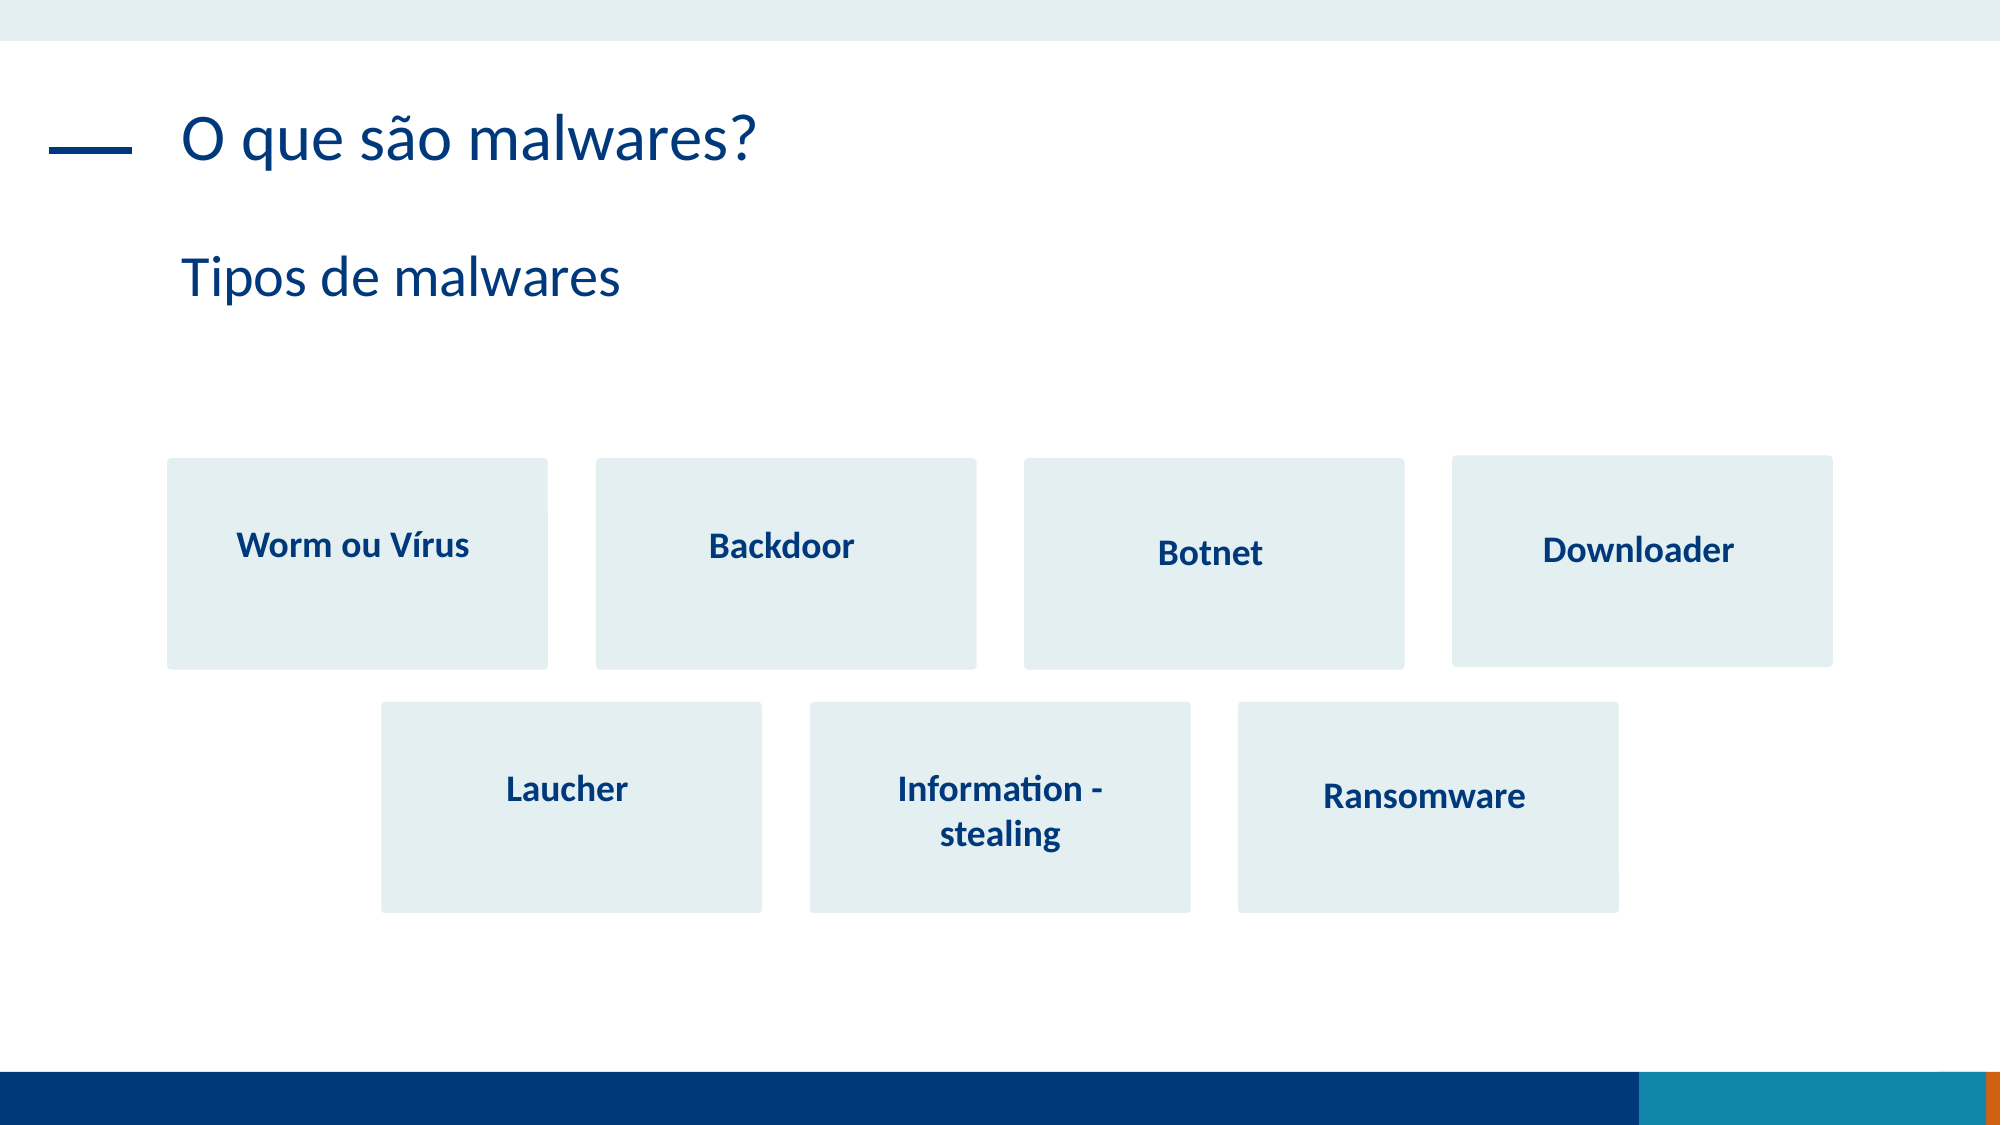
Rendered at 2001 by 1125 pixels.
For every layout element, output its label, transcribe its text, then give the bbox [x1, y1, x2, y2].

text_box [381, 701, 1619, 914]
list O que são malwares? [167, 95, 1833, 237]
list Tipos de malwares [167, 238, 1833, 380]
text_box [167, 455, 1833, 670]
